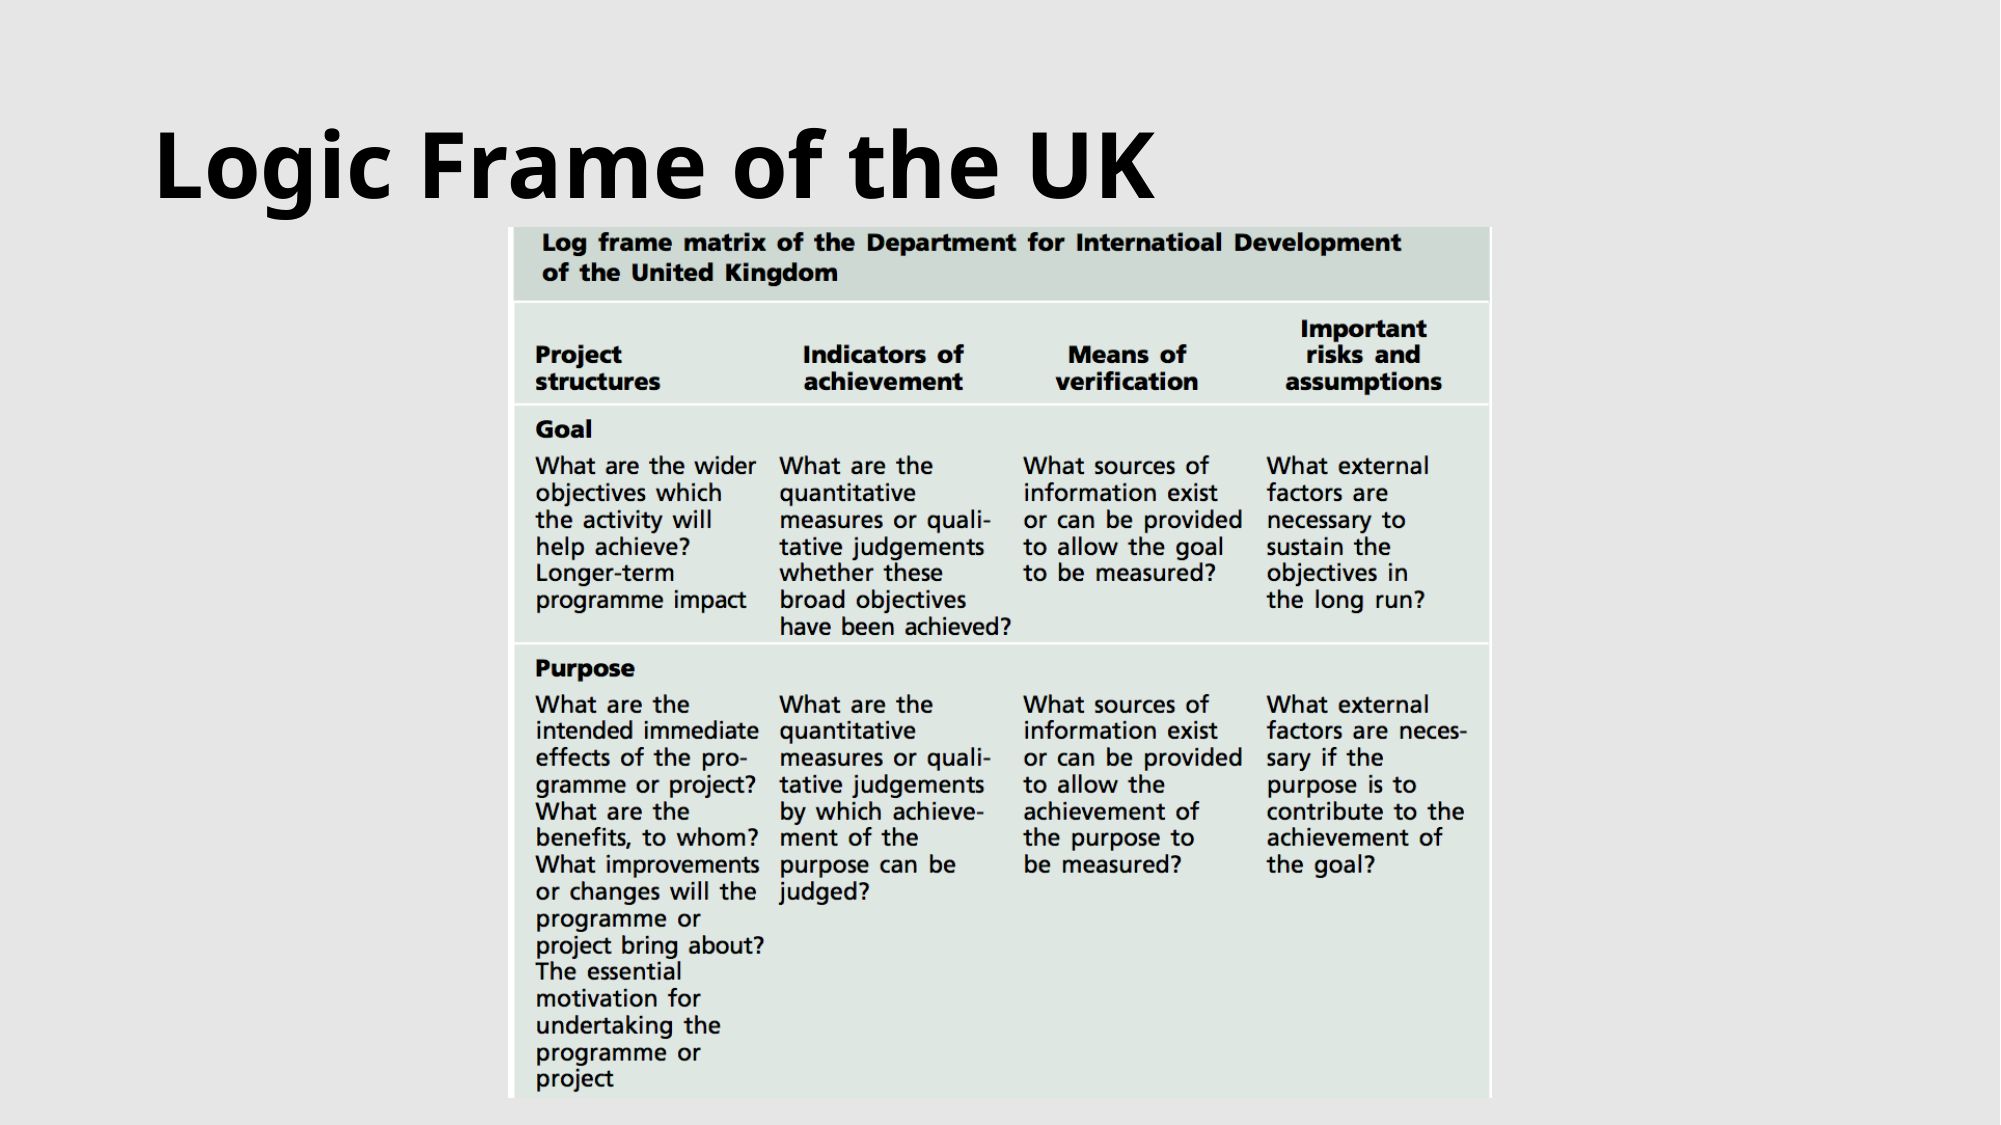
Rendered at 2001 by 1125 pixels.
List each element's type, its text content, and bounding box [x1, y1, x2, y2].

title Logic Frame of the UK [137, 59, 1863, 278]
picture [508, 227, 1492, 1098]
